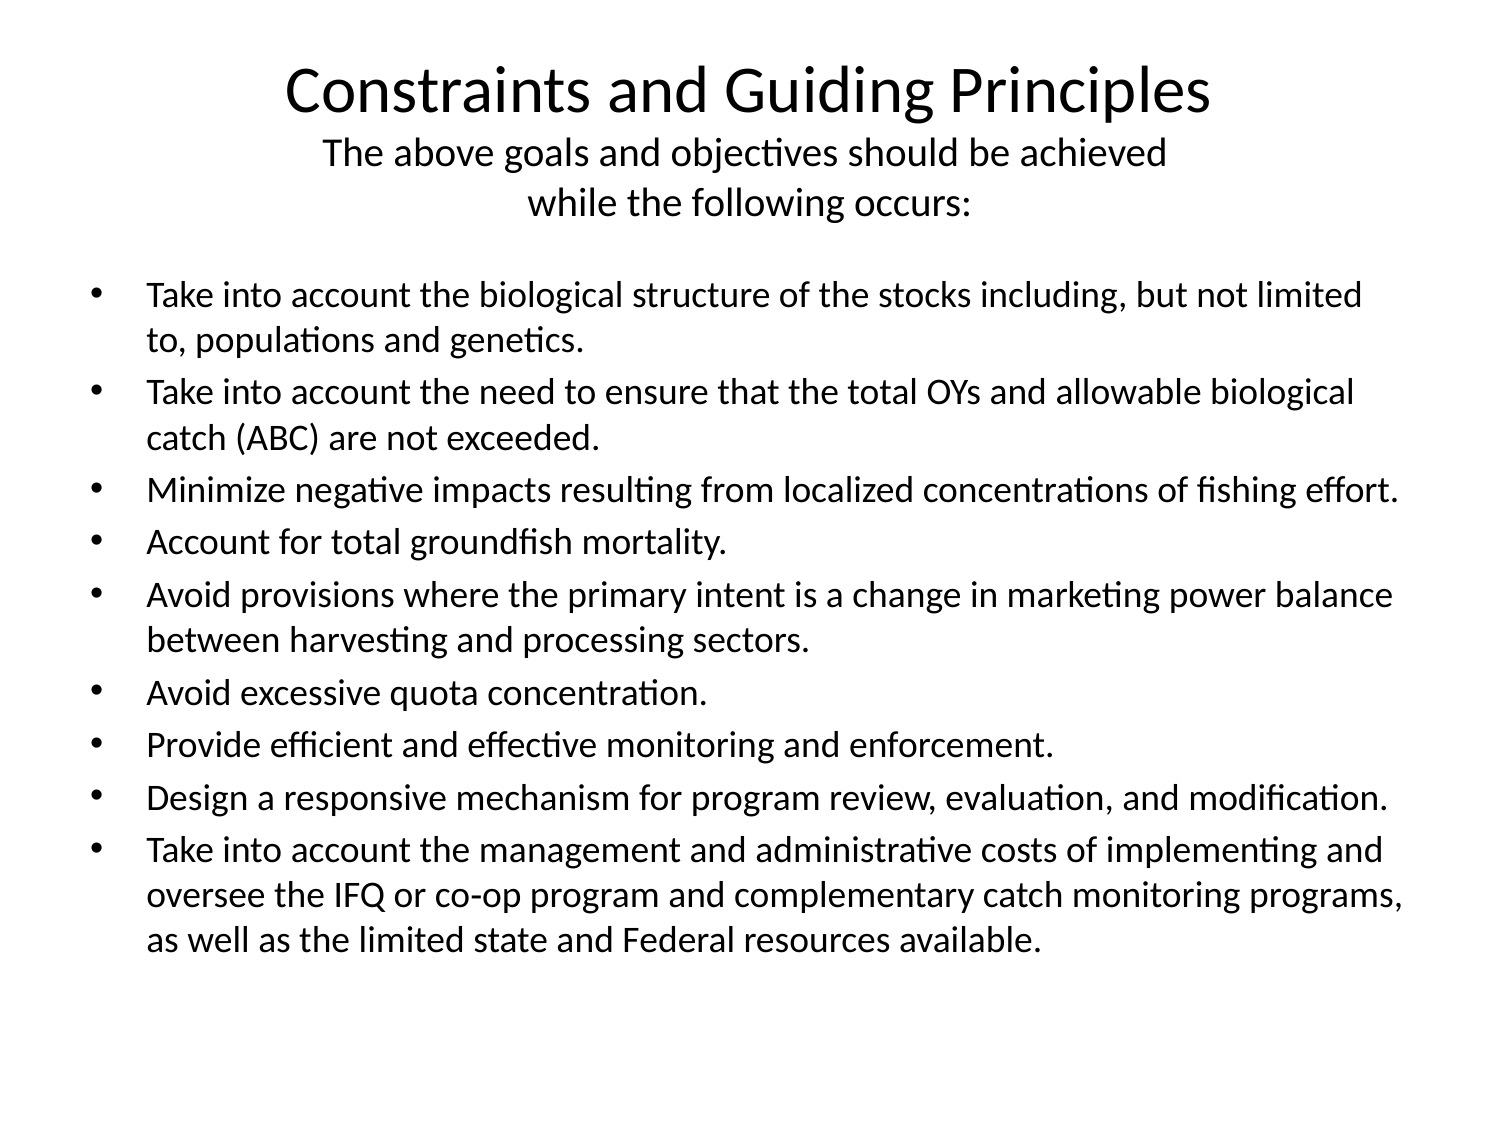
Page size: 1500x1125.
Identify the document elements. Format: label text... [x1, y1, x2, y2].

list Take into account the biological structure of the stocks including, but not limited to, populations and genetics. Take into account the need to ensure that the total OYs and allowable biological catch (ABC) are not exceeded. Minimize negative impacts resulting from localized concentrations of fishing effort. Account for total groundfish mortality. Avoid provisions where the primary intent is a change in marketing power balance between harvesting and processing sectors. Avoid excessive quota concentration. Provide efficient and effective monitoring and enforcement. Design a responsive mechanism for program review, evaluation, and modification. Take into account the management and administrative costs of implementing and oversee the IFQ or co‑op program and complementary catch monitoring programs, as well as the limited state and Federal resources available. [75, 262, 1425, 1025]
title Constraints and Guiding Principles The above goals and objectives should be achieved while the following occurs: [75, 37, 1425, 233]
